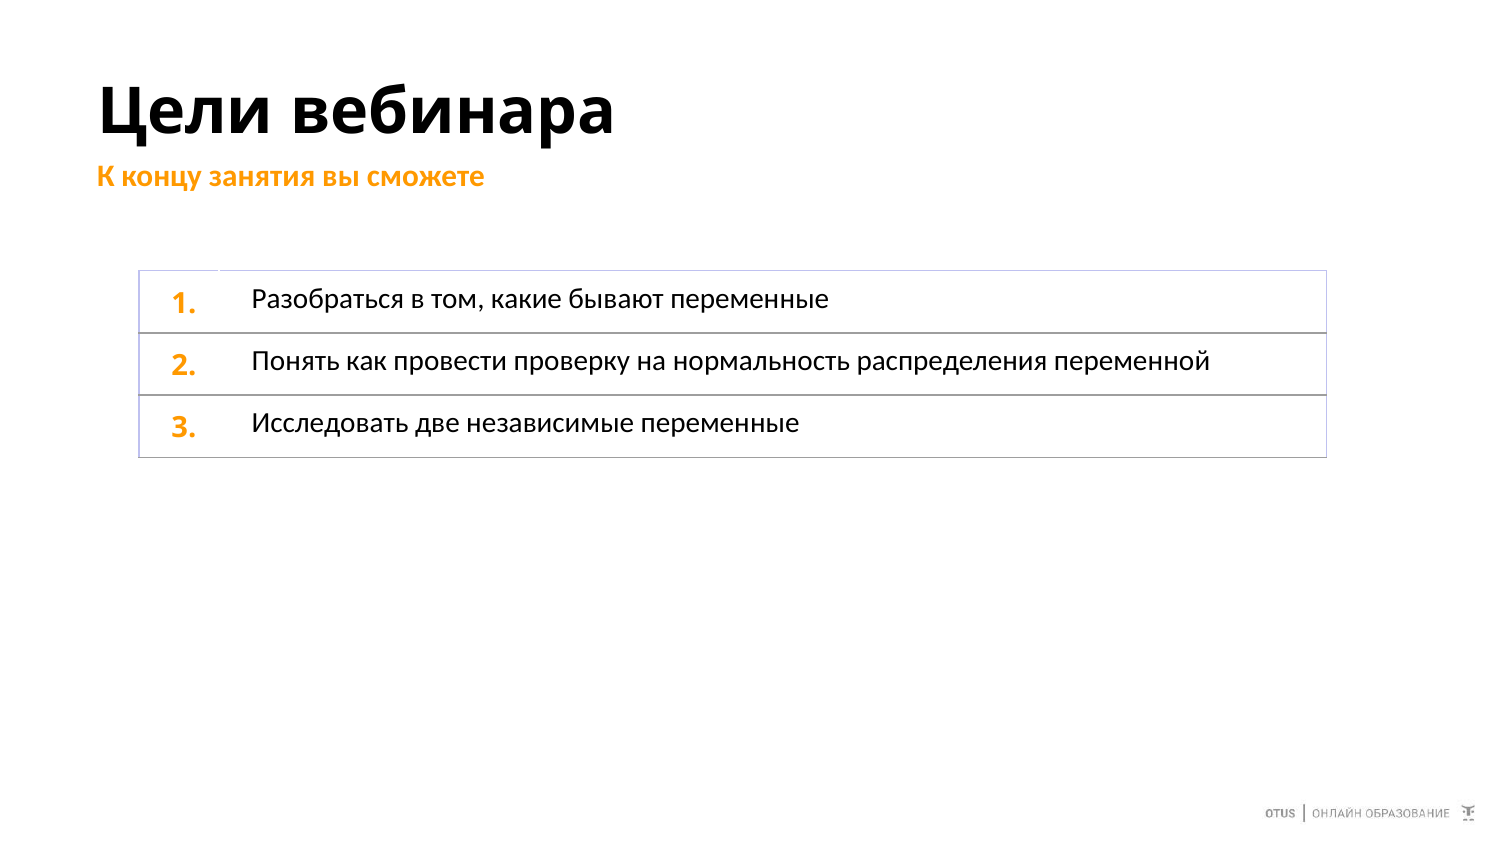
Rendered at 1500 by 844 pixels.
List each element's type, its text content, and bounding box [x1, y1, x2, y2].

table_cell 2. [140, 334, 218, 394]
title Цели вебинара [82, 54, 1480, 234]
subtitle К концу занятия вы сможете [82, 140, 1362, 271]
table_cell 3. [140, 396, 218, 457]
table_cell Исследовать две независимые переменные [220, 396, 1326, 457]
table_header 1. [140, 271, 218, 332]
table_header Разобраться в том, какие бывают переменные [220, 271, 1326, 332]
picture [1262, 799, 1475, 825]
table_cell Понять как провести проверку на нормальность распределения переменной [220, 334, 1326, 394]
